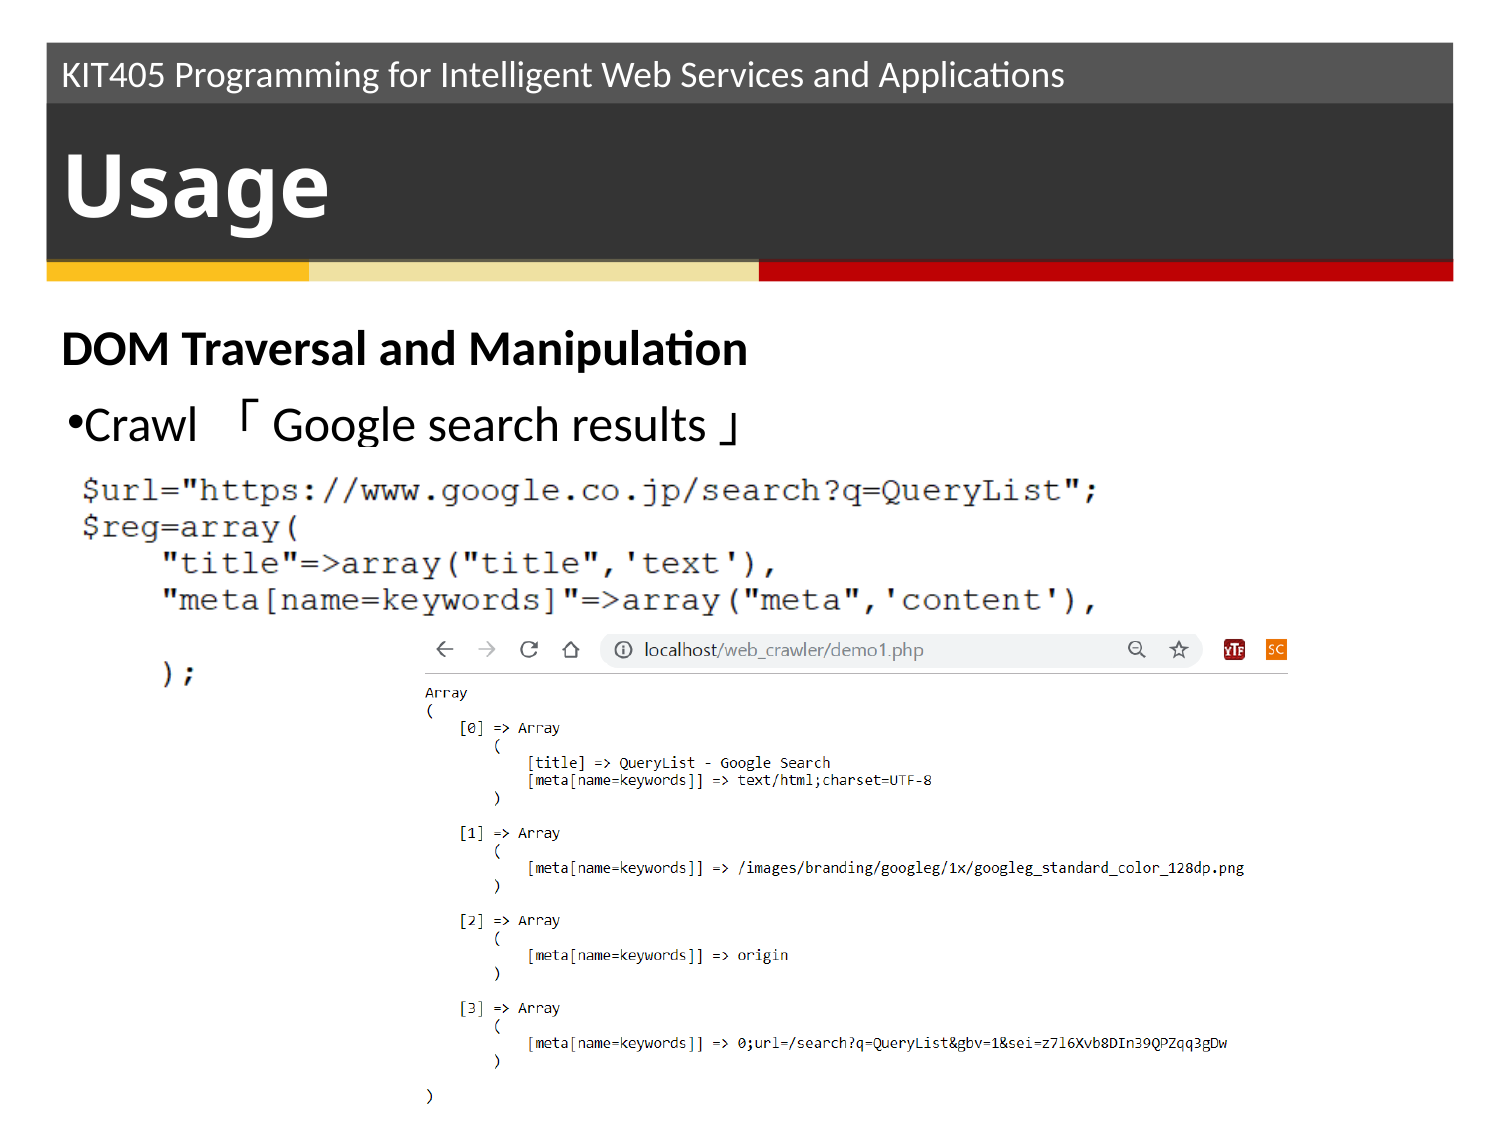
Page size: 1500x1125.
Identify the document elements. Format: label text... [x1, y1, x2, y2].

title Usage [46, 103, 1454, 263]
text_box DOM Traversal and Manipulation [46, 308, 1313, 383]
picture [48, 446, 1288, 1109]
text_box Crawl「Google search results」 [52, 383, 784, 444]
